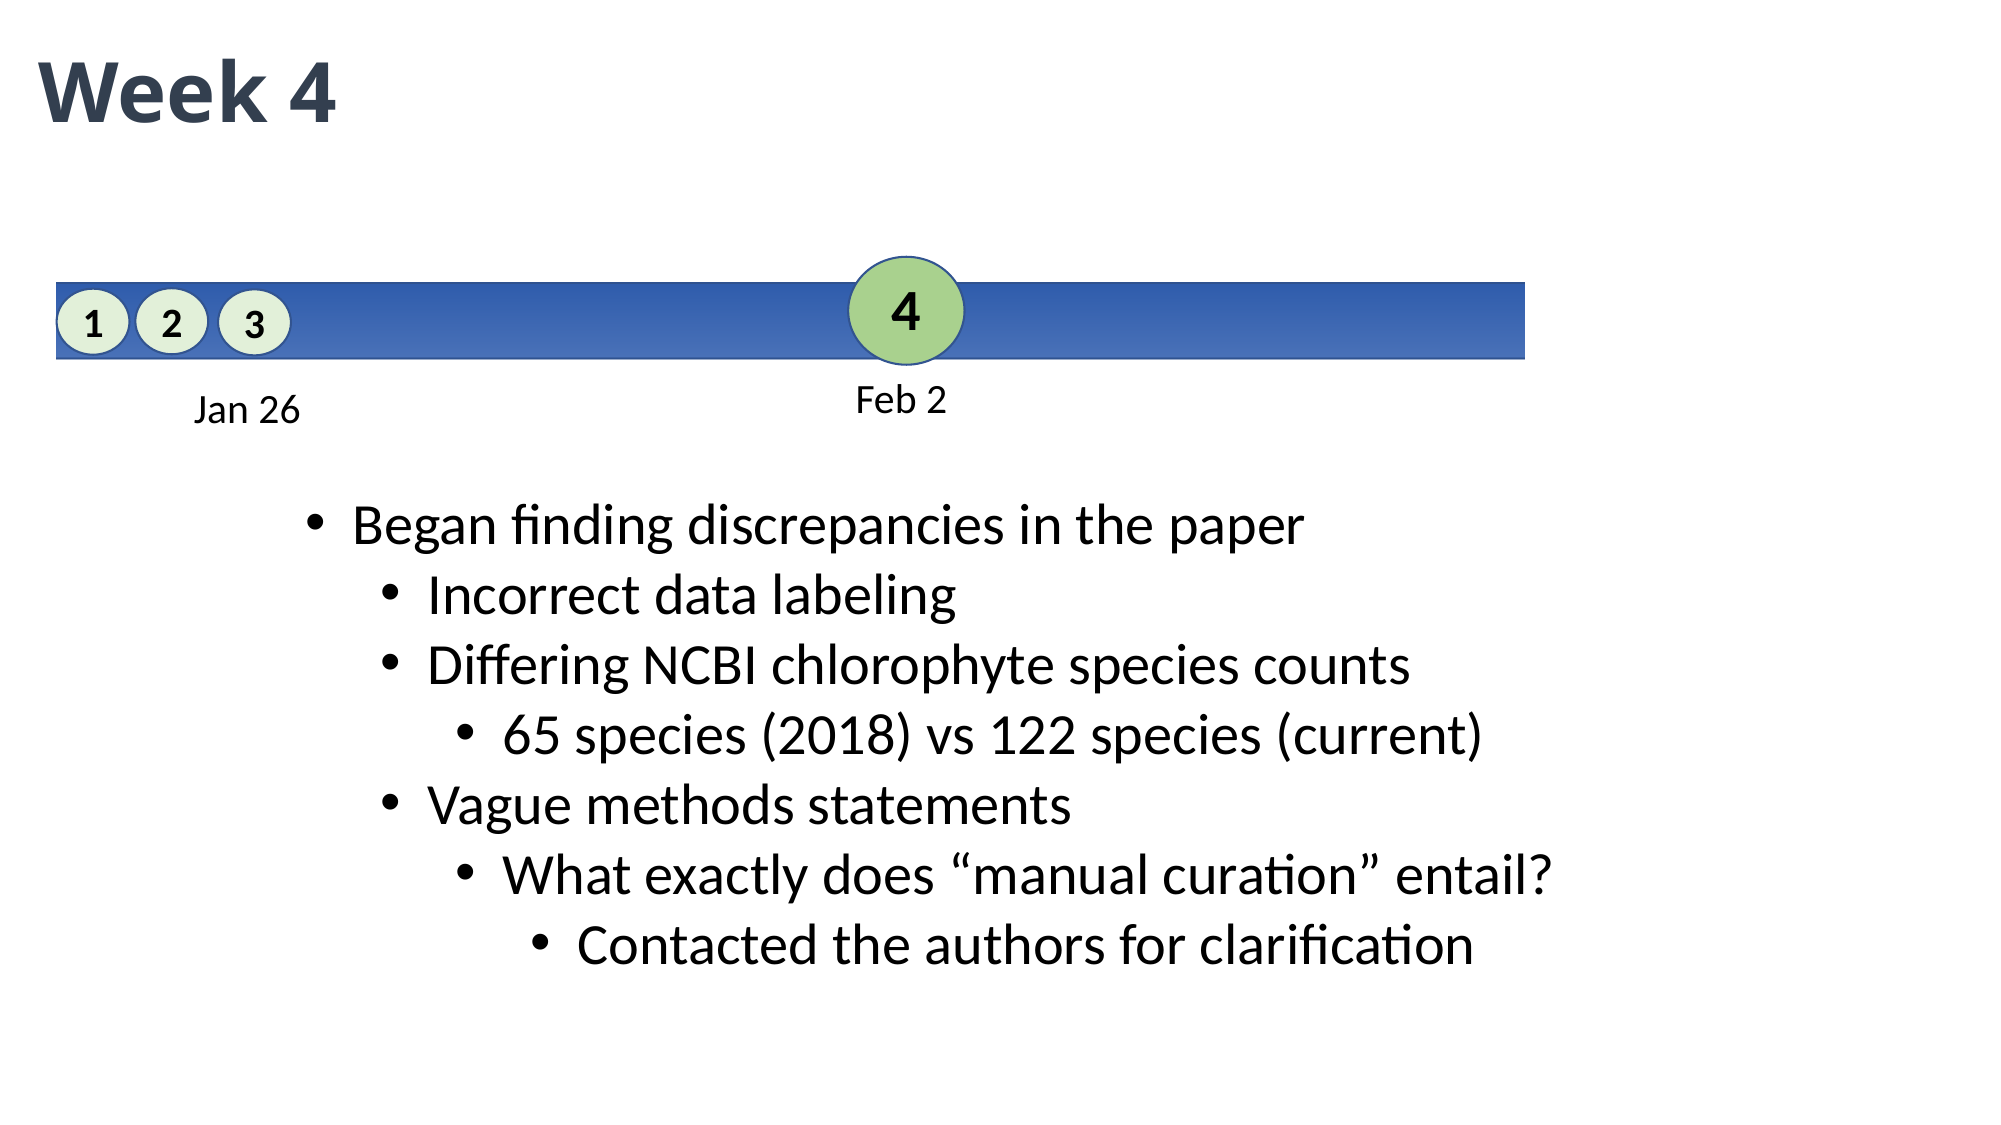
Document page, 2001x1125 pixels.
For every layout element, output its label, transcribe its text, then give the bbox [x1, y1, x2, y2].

text_box Jan 26 [170, 385, 334, 440]
title Week 4 [23, 36, 1472, 148]
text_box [56, 256, 1525, 385]
text_box Began finding discrepancies in the paper Incorrect data labeling Differing NCBI chlorophyte species counts 65 species (2018) vs 122 species (current) Vague methods statements What exactly does “manual curation” entail? Contacted the authors for clarification [290, 478, 1941, 984]
text_box Feb 2 [824, 385, 988, 430]
